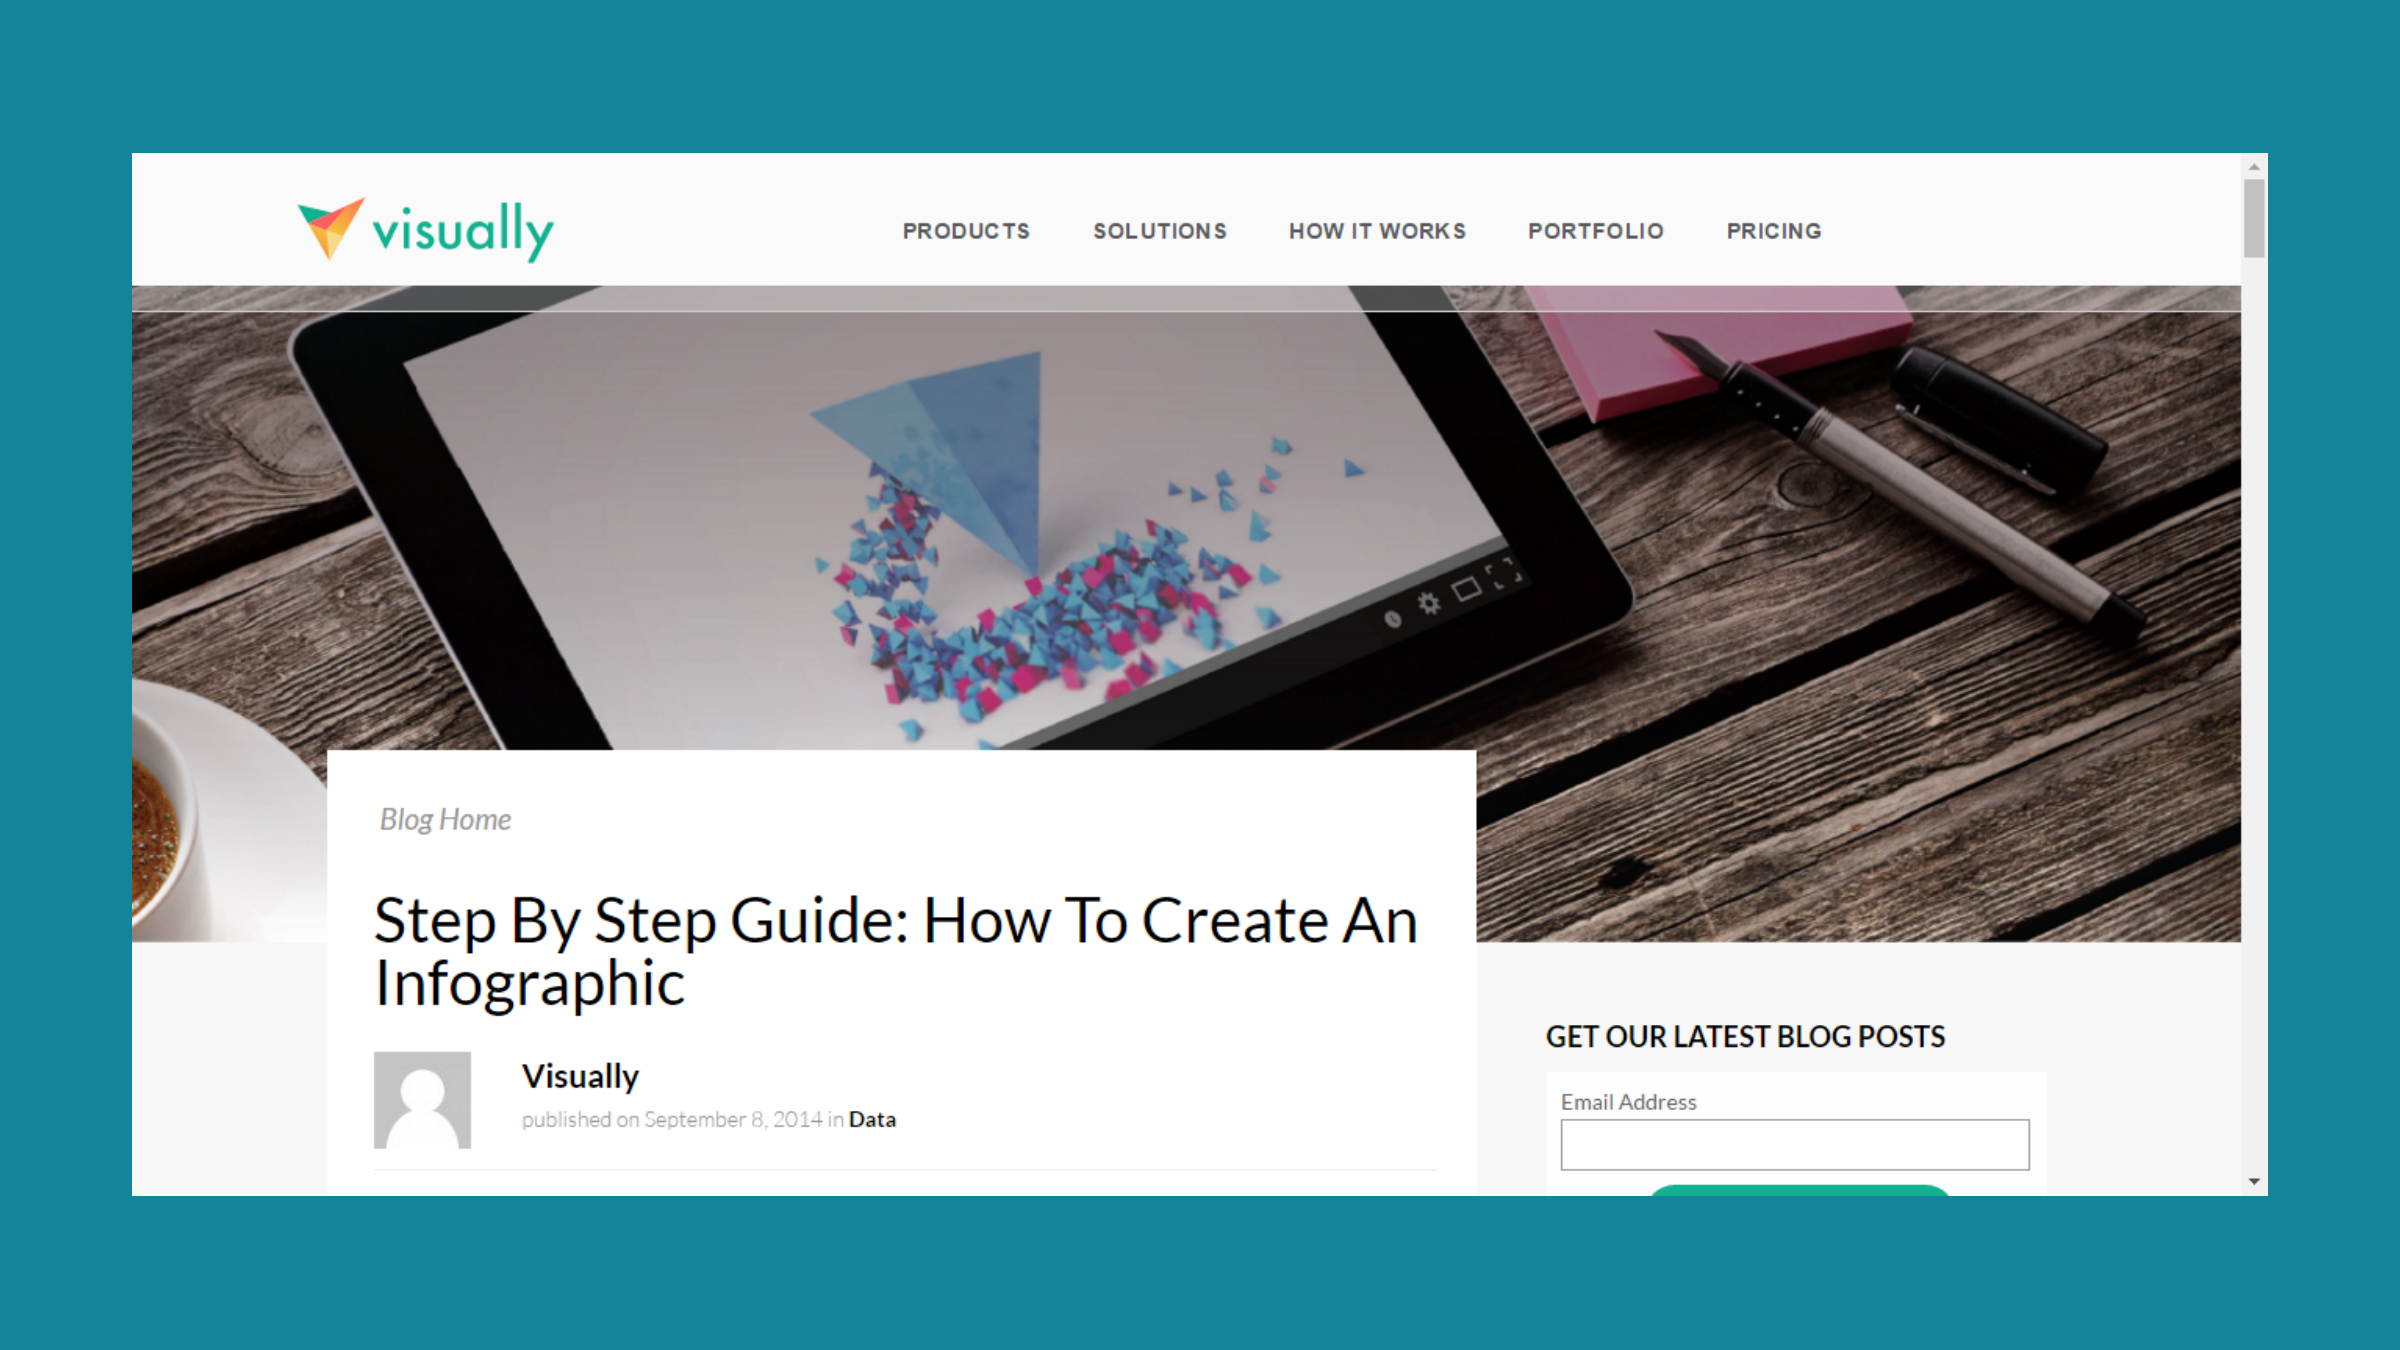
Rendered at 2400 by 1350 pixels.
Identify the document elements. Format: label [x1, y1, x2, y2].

picture [132, 153, 2268, 1197]
